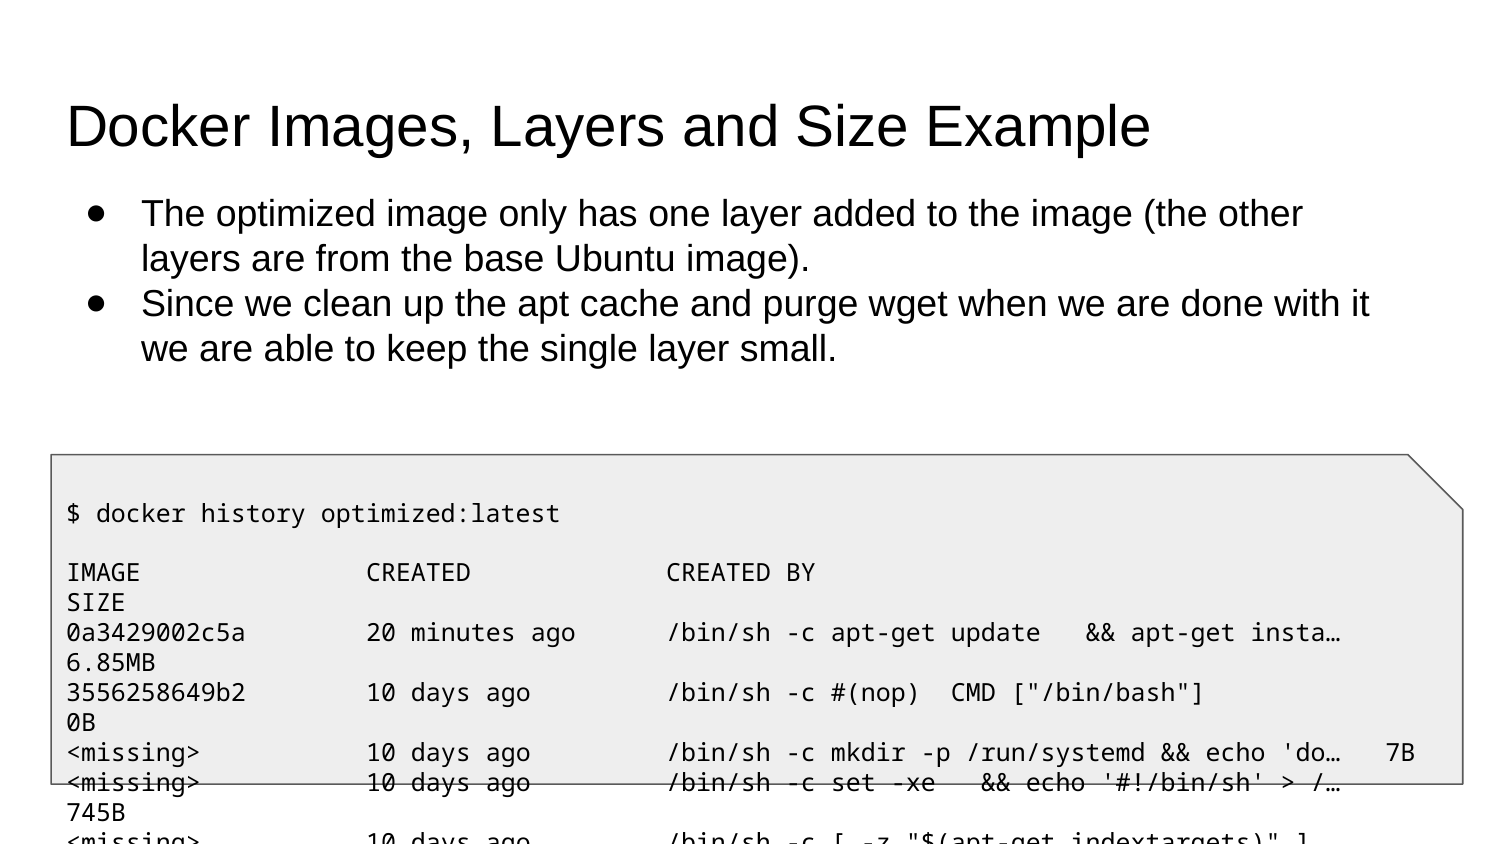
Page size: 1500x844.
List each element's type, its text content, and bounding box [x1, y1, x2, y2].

text_box $ docker history optimized:latest IMAGE CREATED CREATED BY SIZE 0a3429002c5a 20 minutes ago /bin/sh -c apt-get update && apt-get insta… 6.85MB 3556258649b2 10 days ago /bin/sh -c #(nop) CMD ["/bin/bash"] 0B <missing> 10 days ago /bin/sh -c mkdir -p /run/systemd && echo 'do… 7B <missing> 10 days ago /bin/sh -c set -xe && echo '#!/bin/sh' > /… 745B <missing> 10 days ago /bin/sh -c [ -z "$(apt-get indextargets)" ] 987kB <missing> 10 days ago /bin/sh -c #(nop) ADD file:3ddd02d976792b6c6… 63.2MB [51, 454, 1463, 785]
title Docker Images, Layers and Size Example [51, 72, 1449, 167]
text_box The optimized image only has one layer added to the image (the other layers are from the base Ubuntu image). Since we clean up the apt cache and purge wget when we are done with it we are able to keep the single layer small. [51, 173, 1397, 407]
